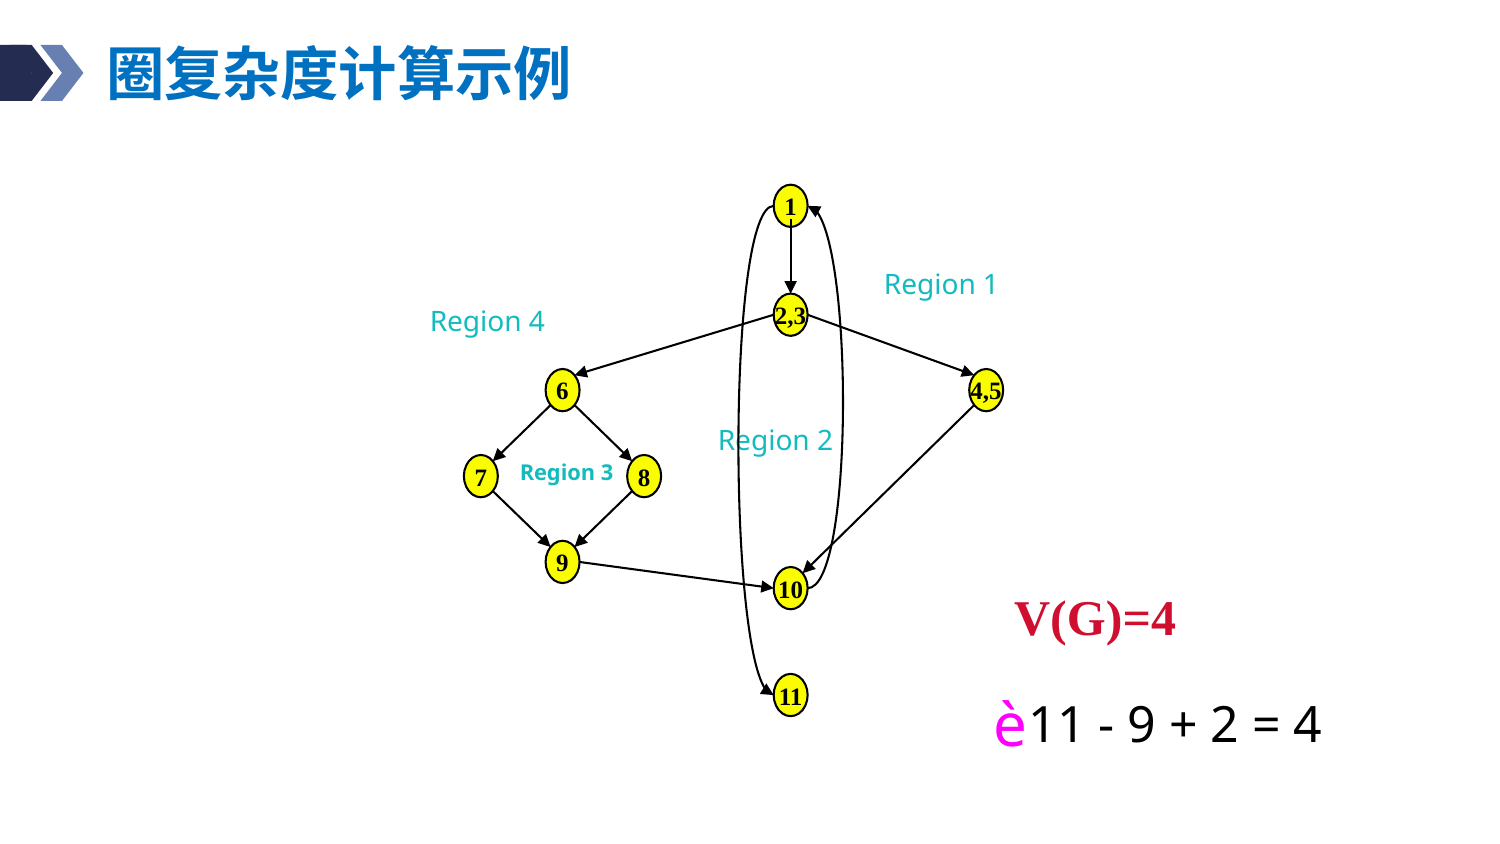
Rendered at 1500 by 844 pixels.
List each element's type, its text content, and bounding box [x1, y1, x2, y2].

text_box V(G)=4 [1016, 580, 1188, 652]
text_box Region 4 [414, 295, 463, 344]
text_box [463, 184, 1016, 717]
title 圈复杂度计算示例 [94, 14, 833, 140]
text_box 11 - 9 + 2 = 4 [922, 655, 1491, 761]
